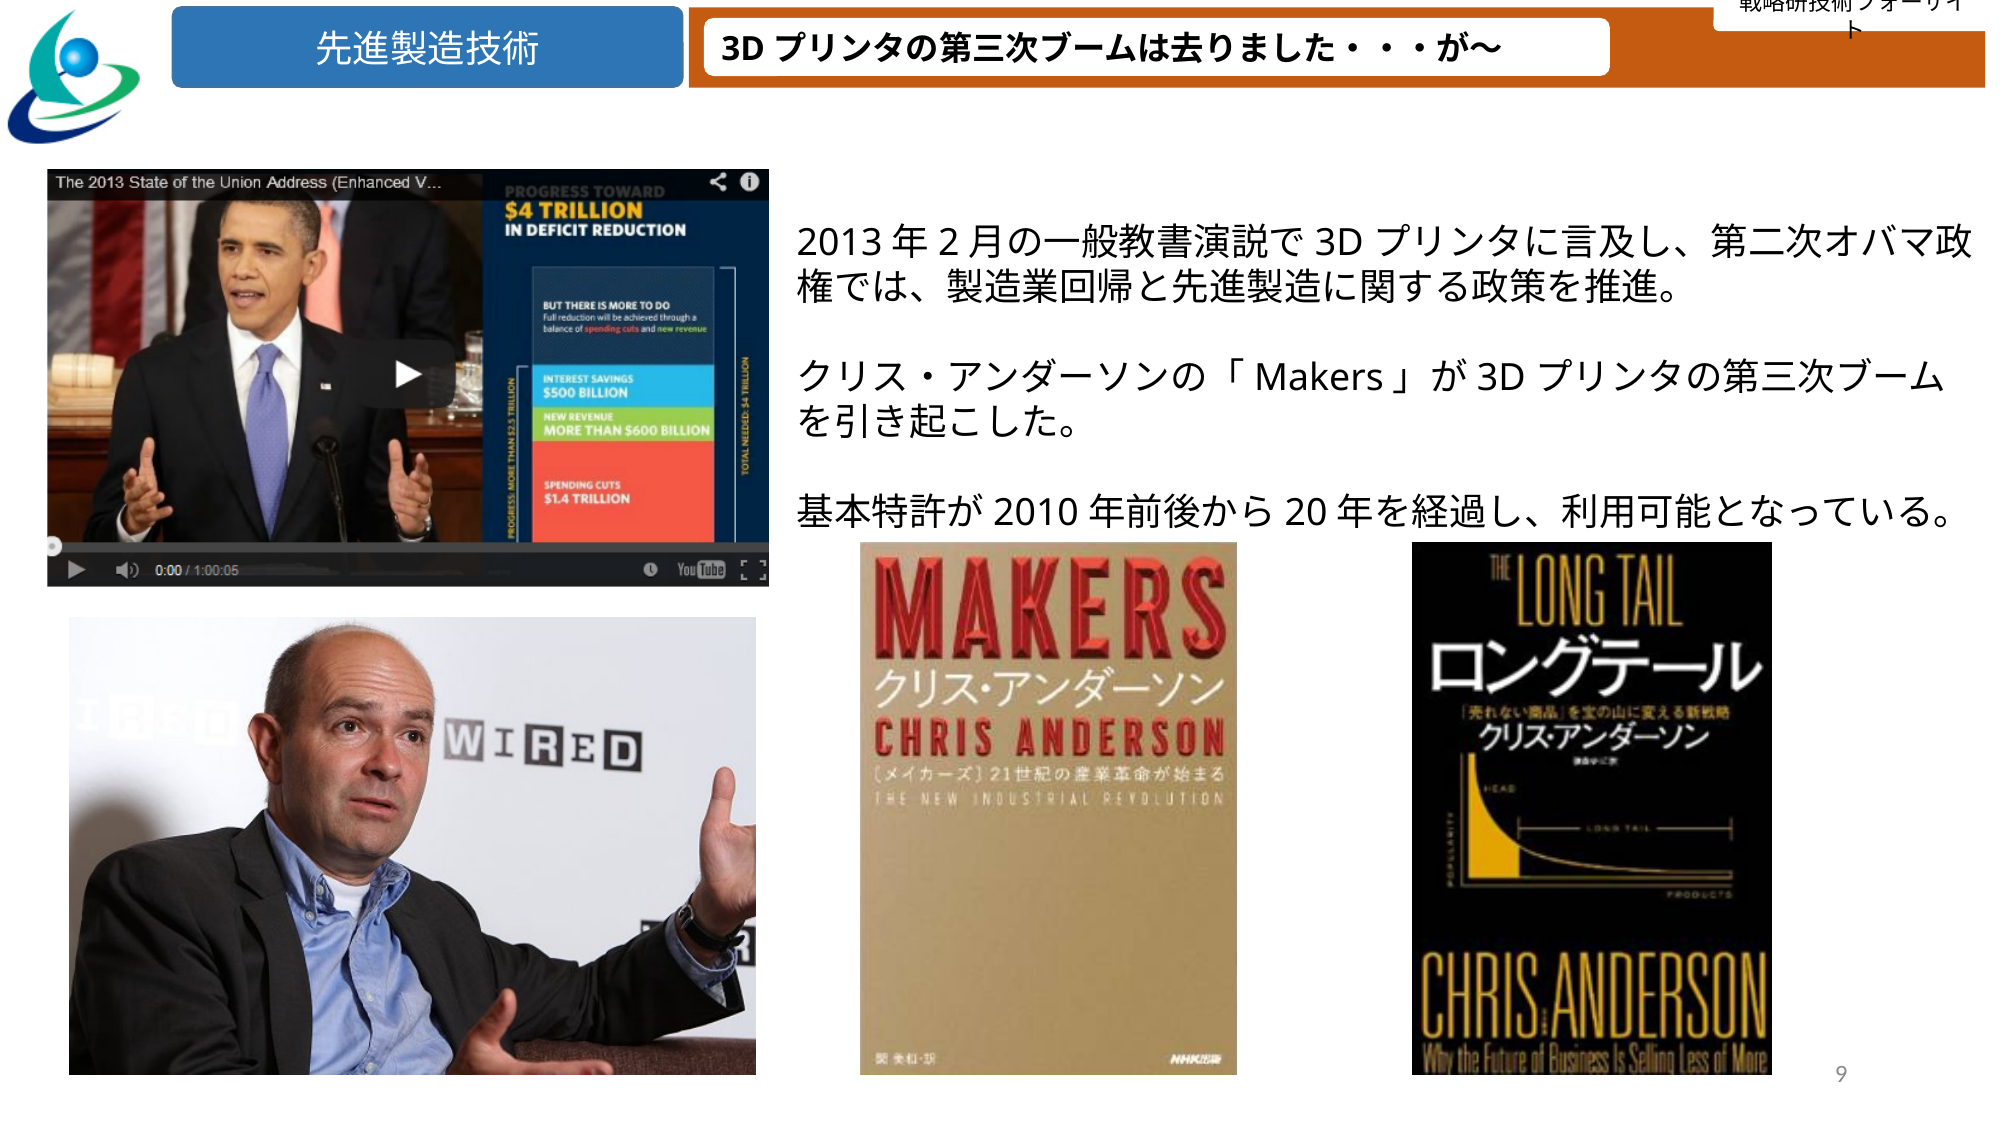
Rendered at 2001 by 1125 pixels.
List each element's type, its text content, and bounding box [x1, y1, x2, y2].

picture [860, 542, 1237, 1075]
picture [47, 169, 769, 587]
picture [69, 617, 756, 1075]
slide_number 9 [1412, 1042, 1863, 1103]
picture [1412, 542, 1772, 1075]
text_box [688, 6, 1986, 89]
picture [0, 3, 152, 156]
text_box 3Dプリンタの第三次ブームは去りました・・・が～ [702, 16, 1611, 78]
text_box 2013年2月の一般教書演説で3Dプリンタに言及し、第二次オバマ政権では、製造業回帰と先進製造に関する政策を推進。 クリス・アンダーソンの「Makers」が3Dプリンタの第三次ブームを引き起こした。 基本特許が2010年前後から20年を経過し、利用可能となっている。 [781, 210, 1988, 541]
text_box 先進製造技術 [171, 6, 684, 88]
text_box 戦略研技術フォーサイト [1712, 0, 1997, 33]
